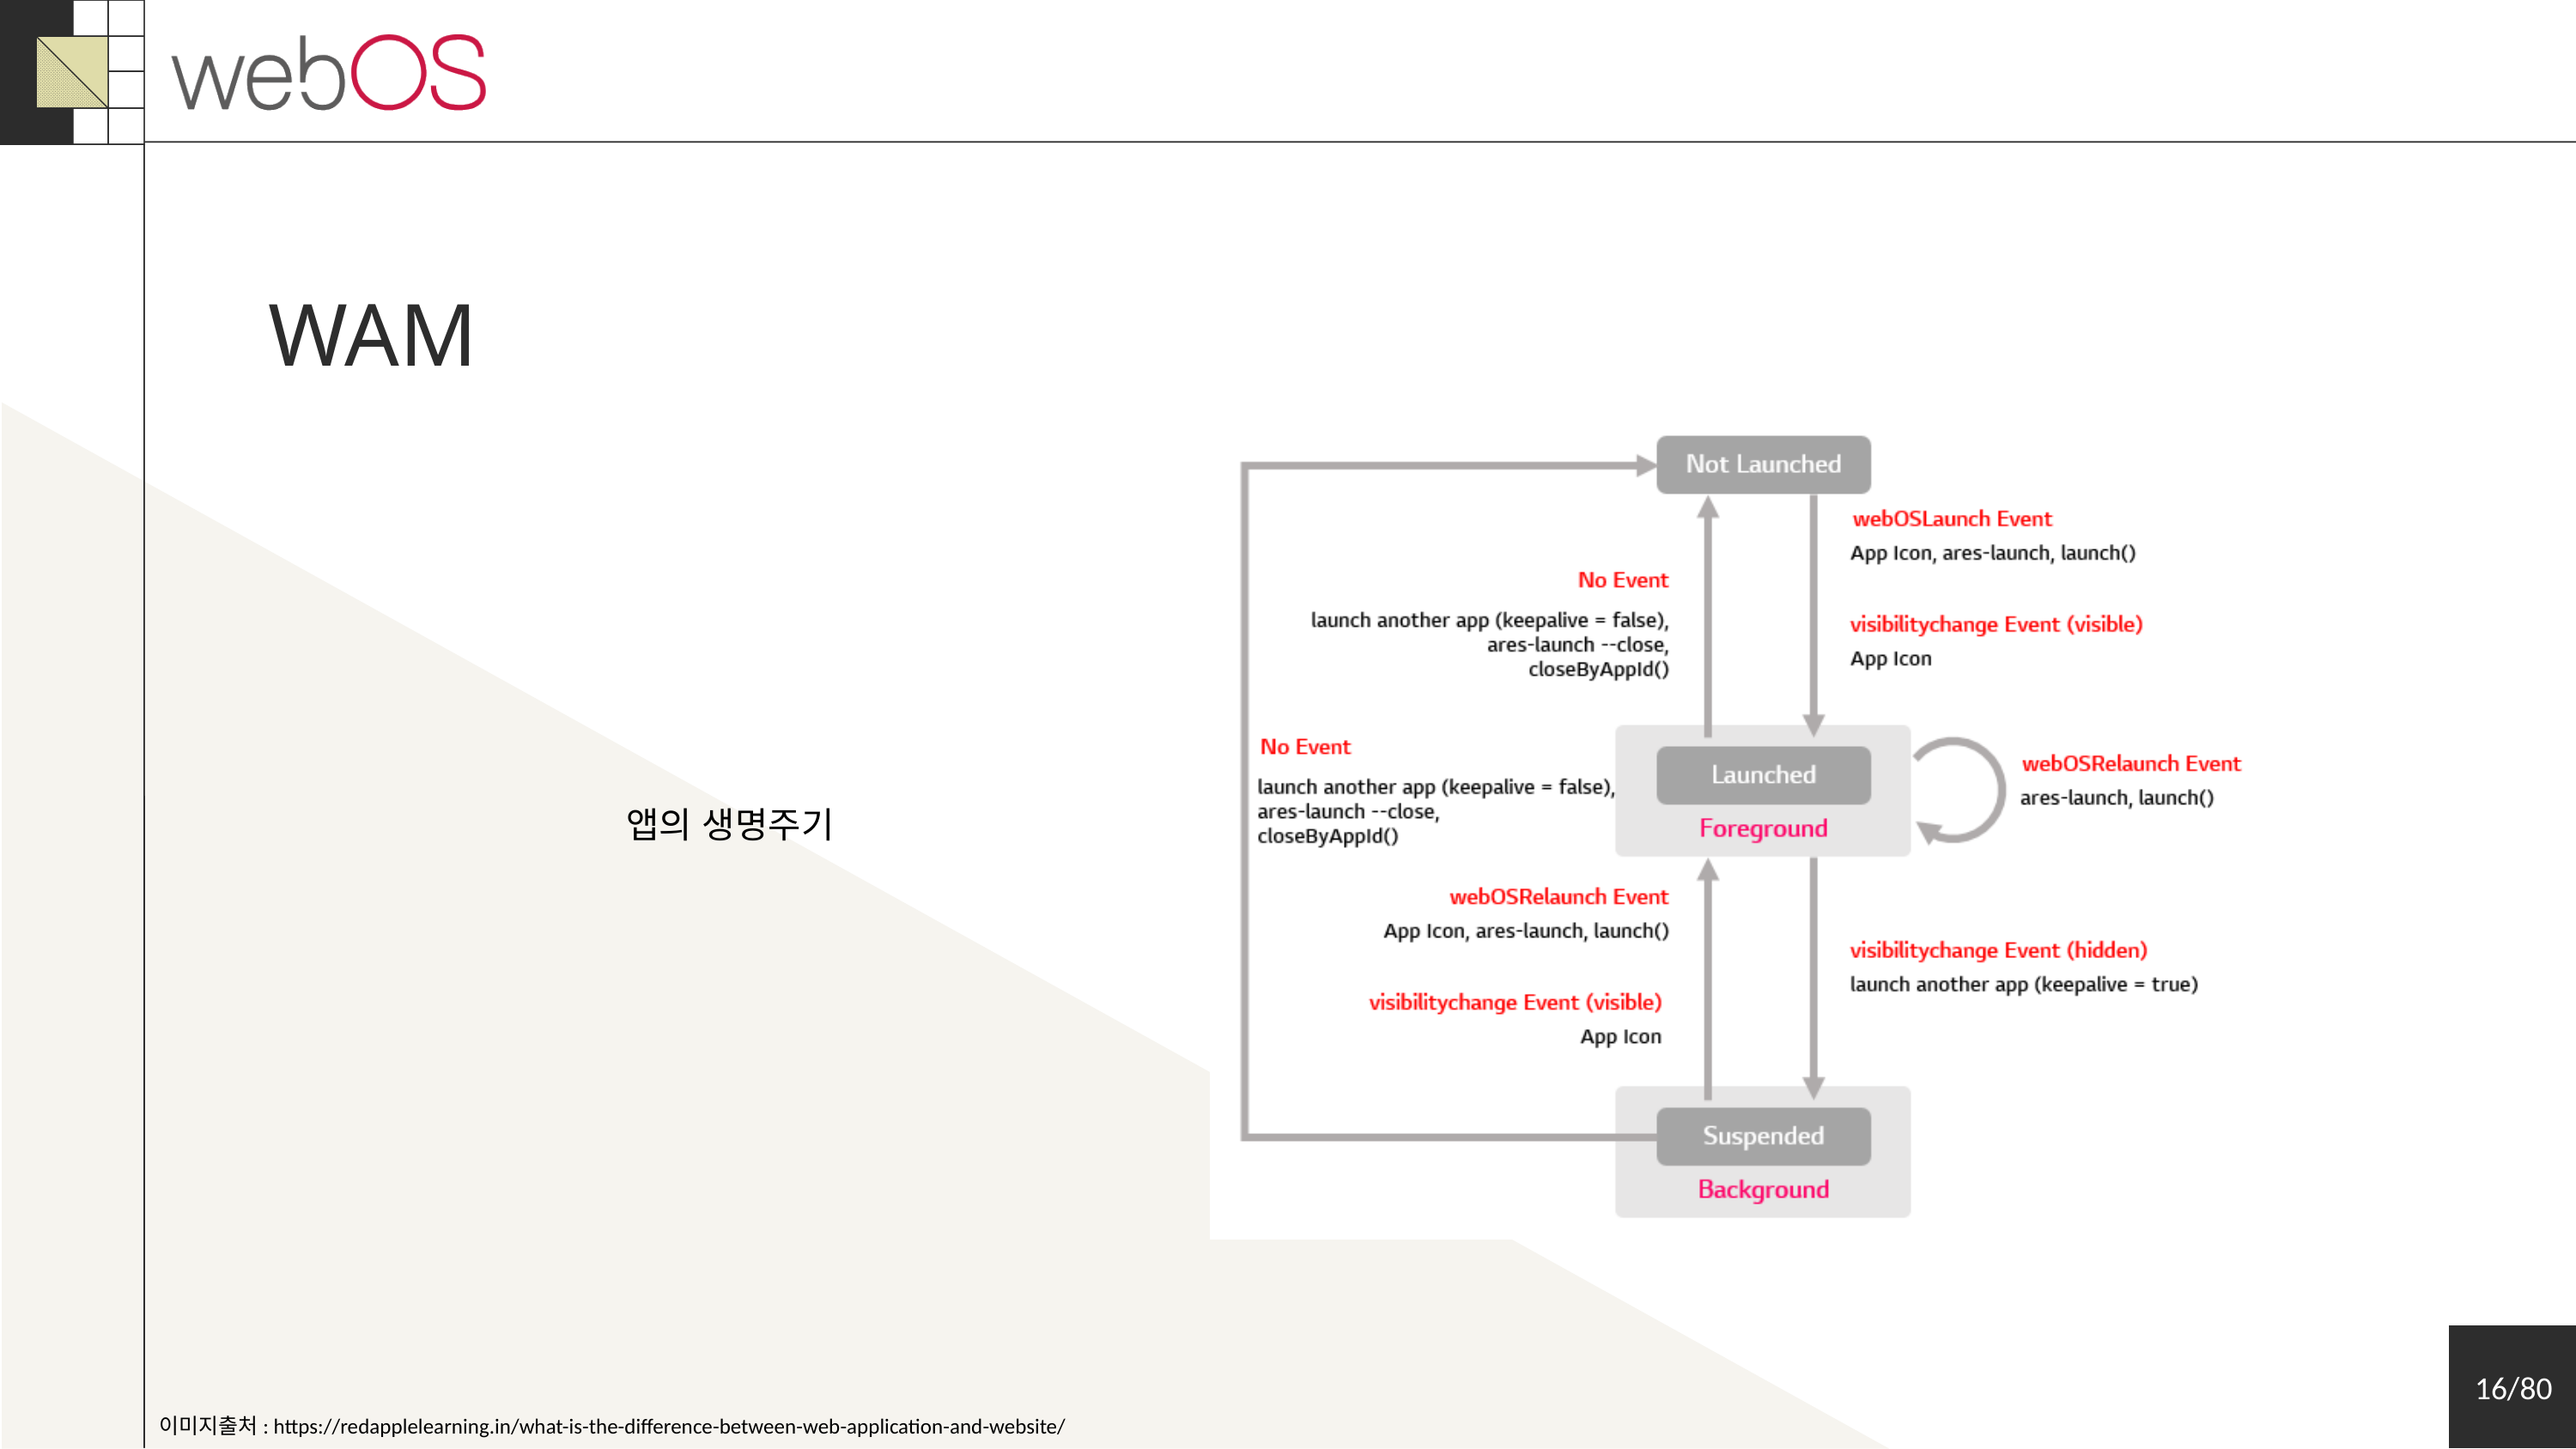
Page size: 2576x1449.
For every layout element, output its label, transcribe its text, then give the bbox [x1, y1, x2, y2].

slide_number 16/80 [2264, 1361, 2566, 1413]
picture [153, 10, 500, 131]
text_box WAM [268, 263, 1877, 384]
text_box [0, 0, 145, 145]
text_box 앱의 생명주기 [447, 796, 1013, 852]
picture [1210, 408, 2265, 1240]
text_box 이미지출처: https://redapplelearning.in/what-is-the-difference-between-web-application-and-website/ [146, 1406, 1081, 1445]
